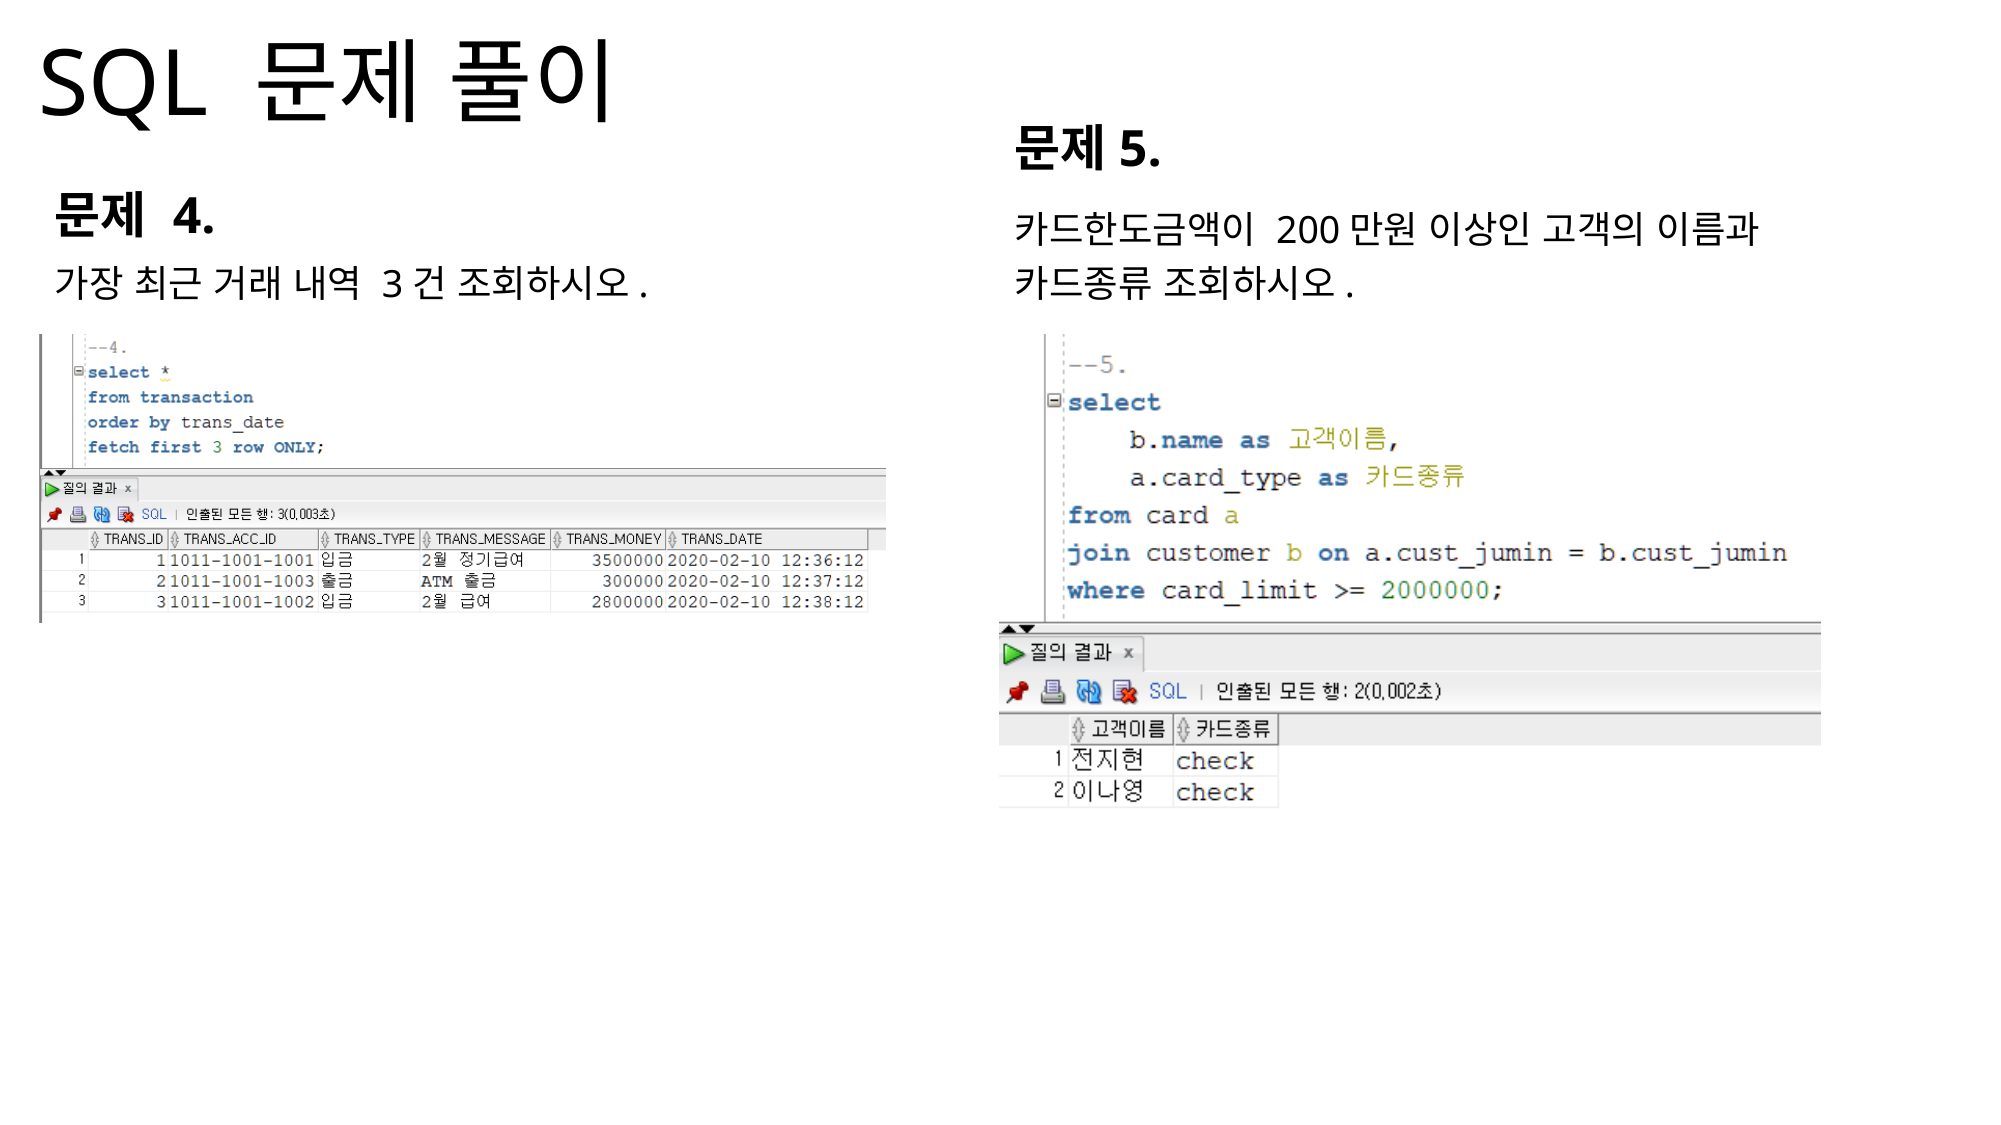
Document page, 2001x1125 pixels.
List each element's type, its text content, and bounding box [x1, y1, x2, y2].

list 문제 4. 가장 최근 거래 내역 3건 조회하시오. [39, 177, 886, 313]
list 문제5. 카드한도금액이 200만원 이상인 고객의 이름과 카드종류 조회하시오. [999, 75, 1851, 313]
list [999, 334, 1821, 835]
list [39, 334, 886, 623]
text_box SQL 문제 풀이 [23, 16, 1749, 157]
